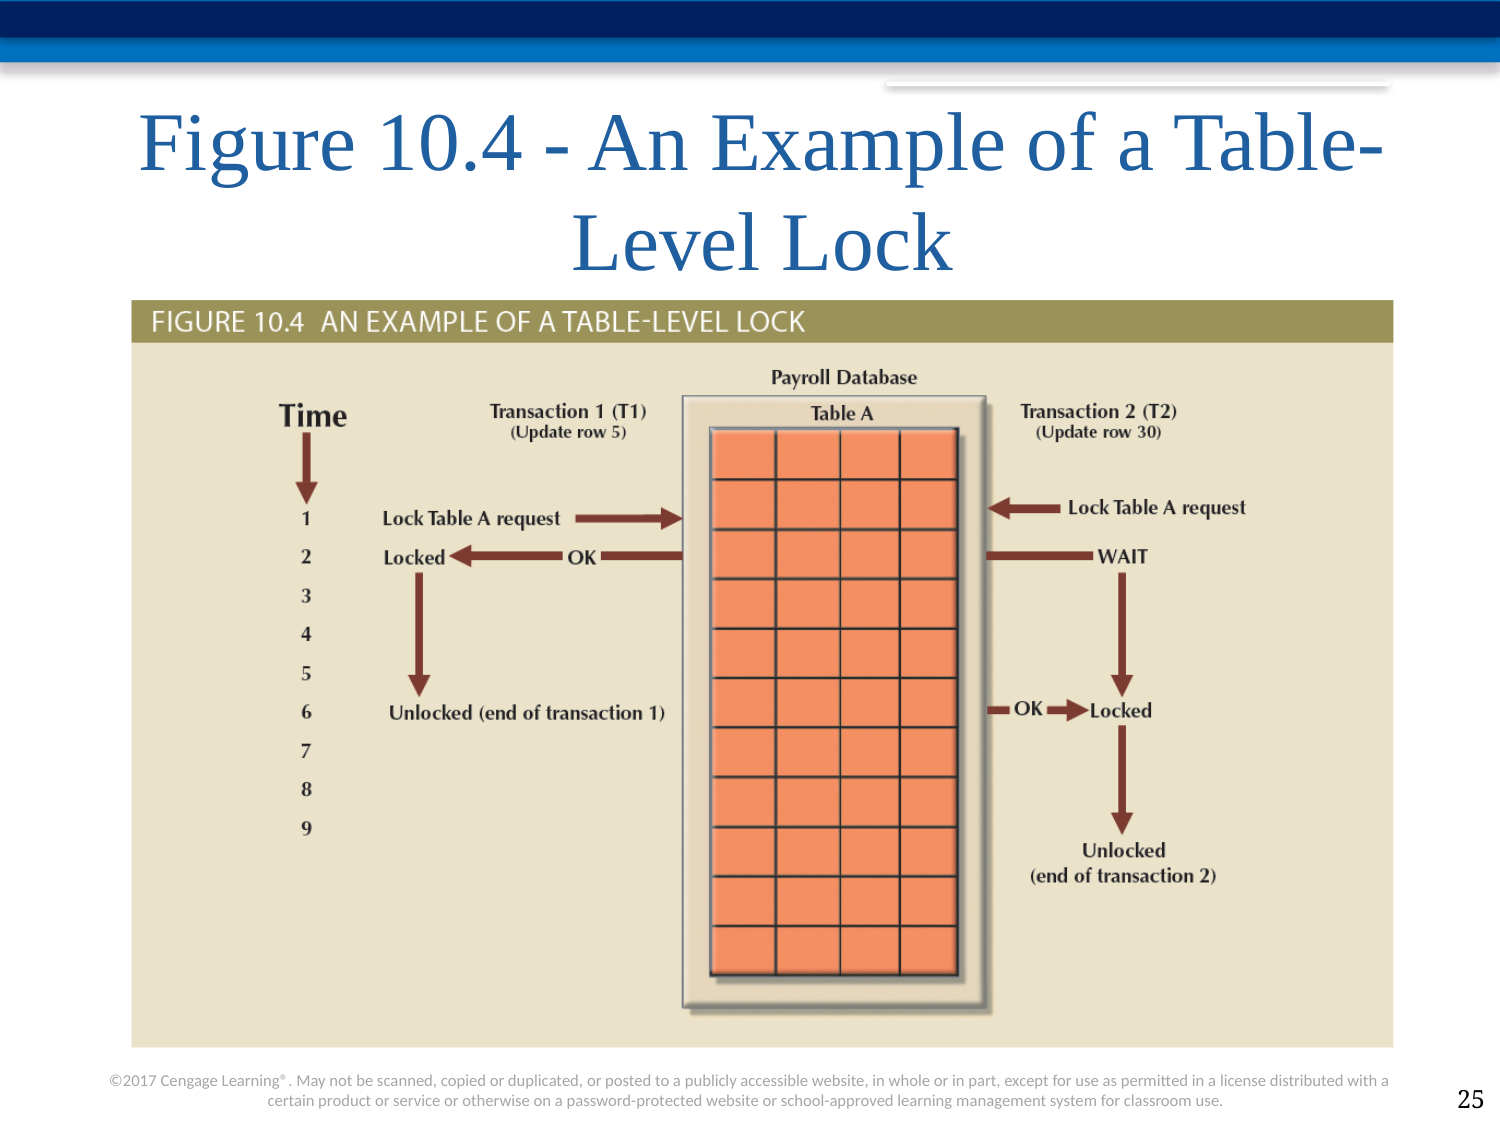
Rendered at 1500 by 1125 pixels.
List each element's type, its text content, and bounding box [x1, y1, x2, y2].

slide_number 25 [1425, 1074, 1500, 1125]
picture [124, 287, 1401, 1053]
title Figure 10.4 - An Example of a Table-Level Lock [87, 99, 1438, 275]
